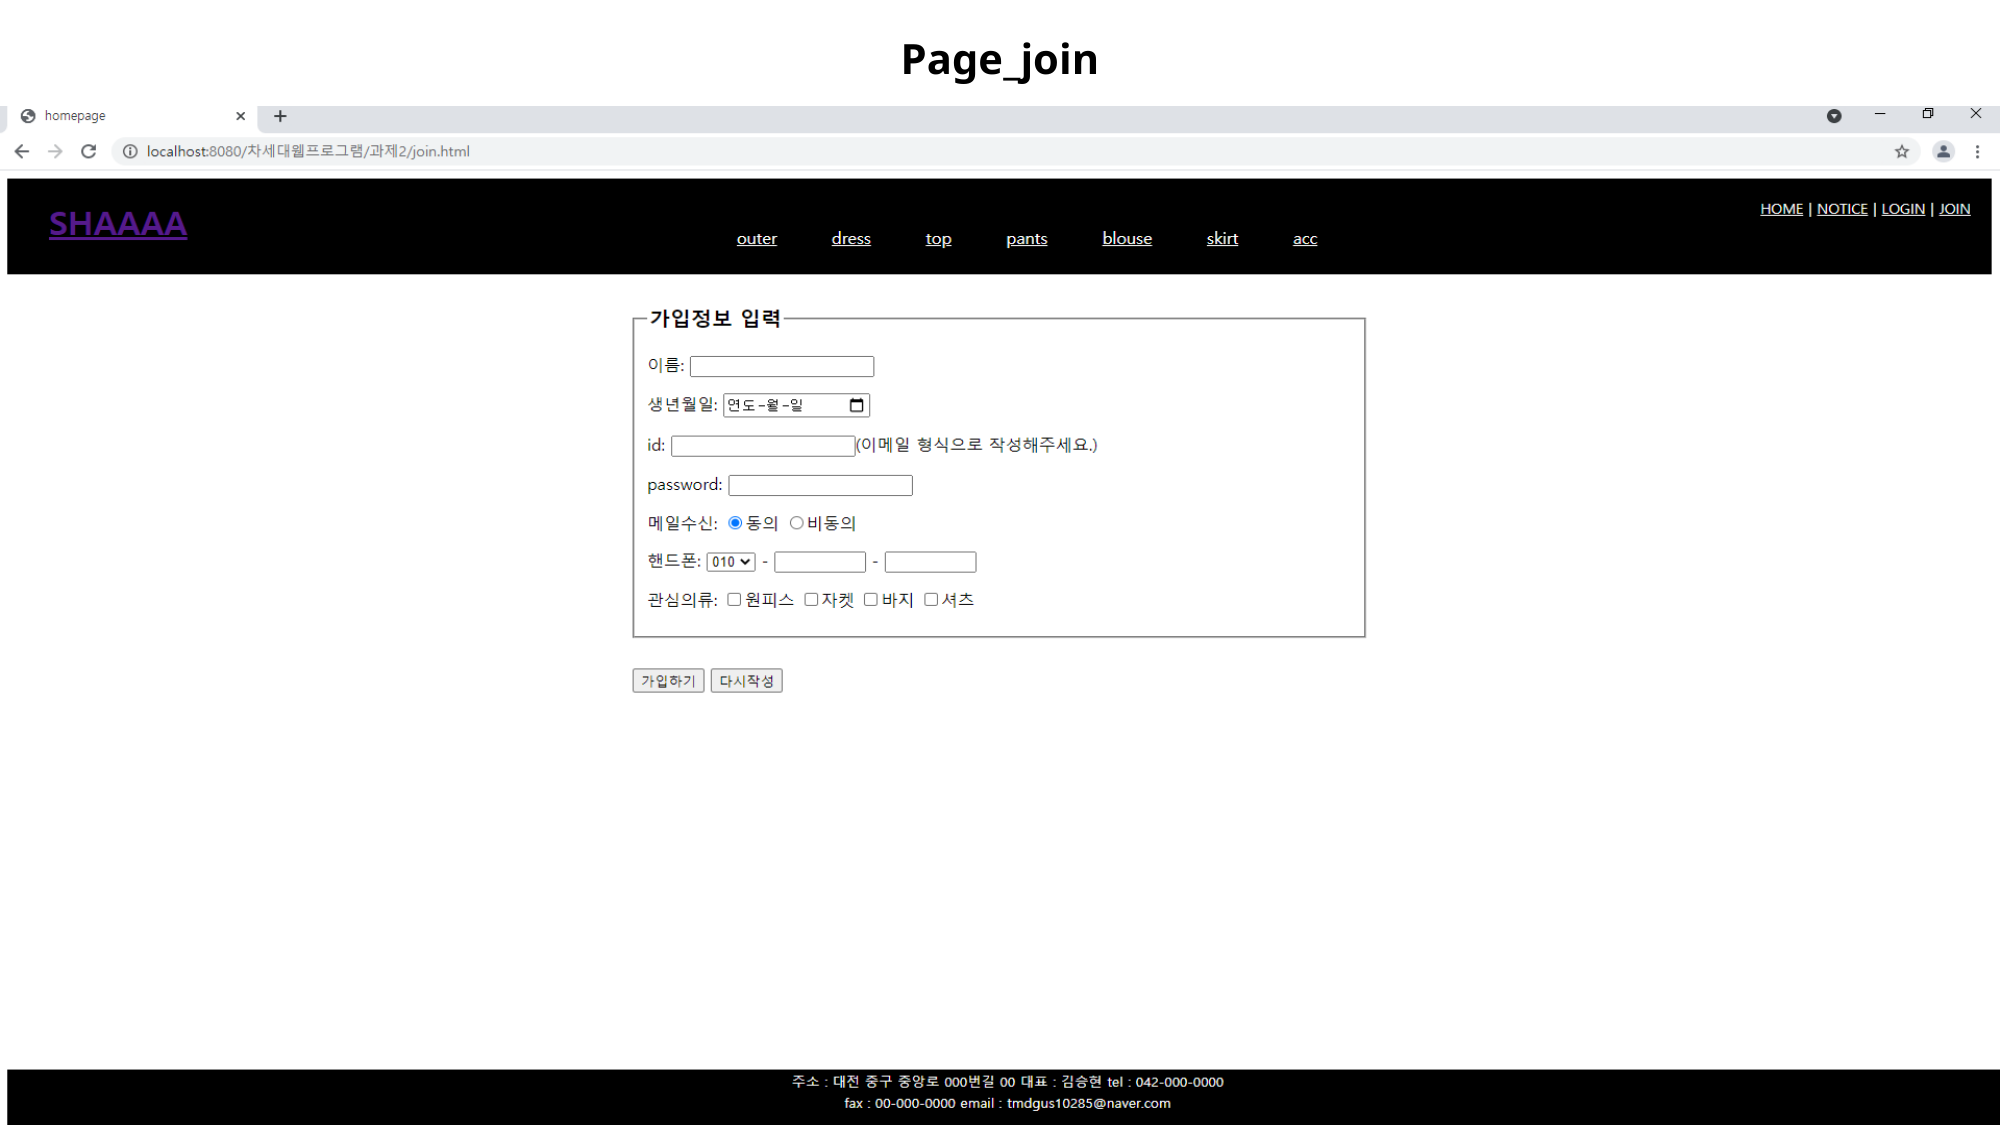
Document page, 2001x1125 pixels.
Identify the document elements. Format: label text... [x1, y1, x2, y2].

picture [0, 106, 2000, 1125]
text_box Page_join [818, 25, 1182, 91]
